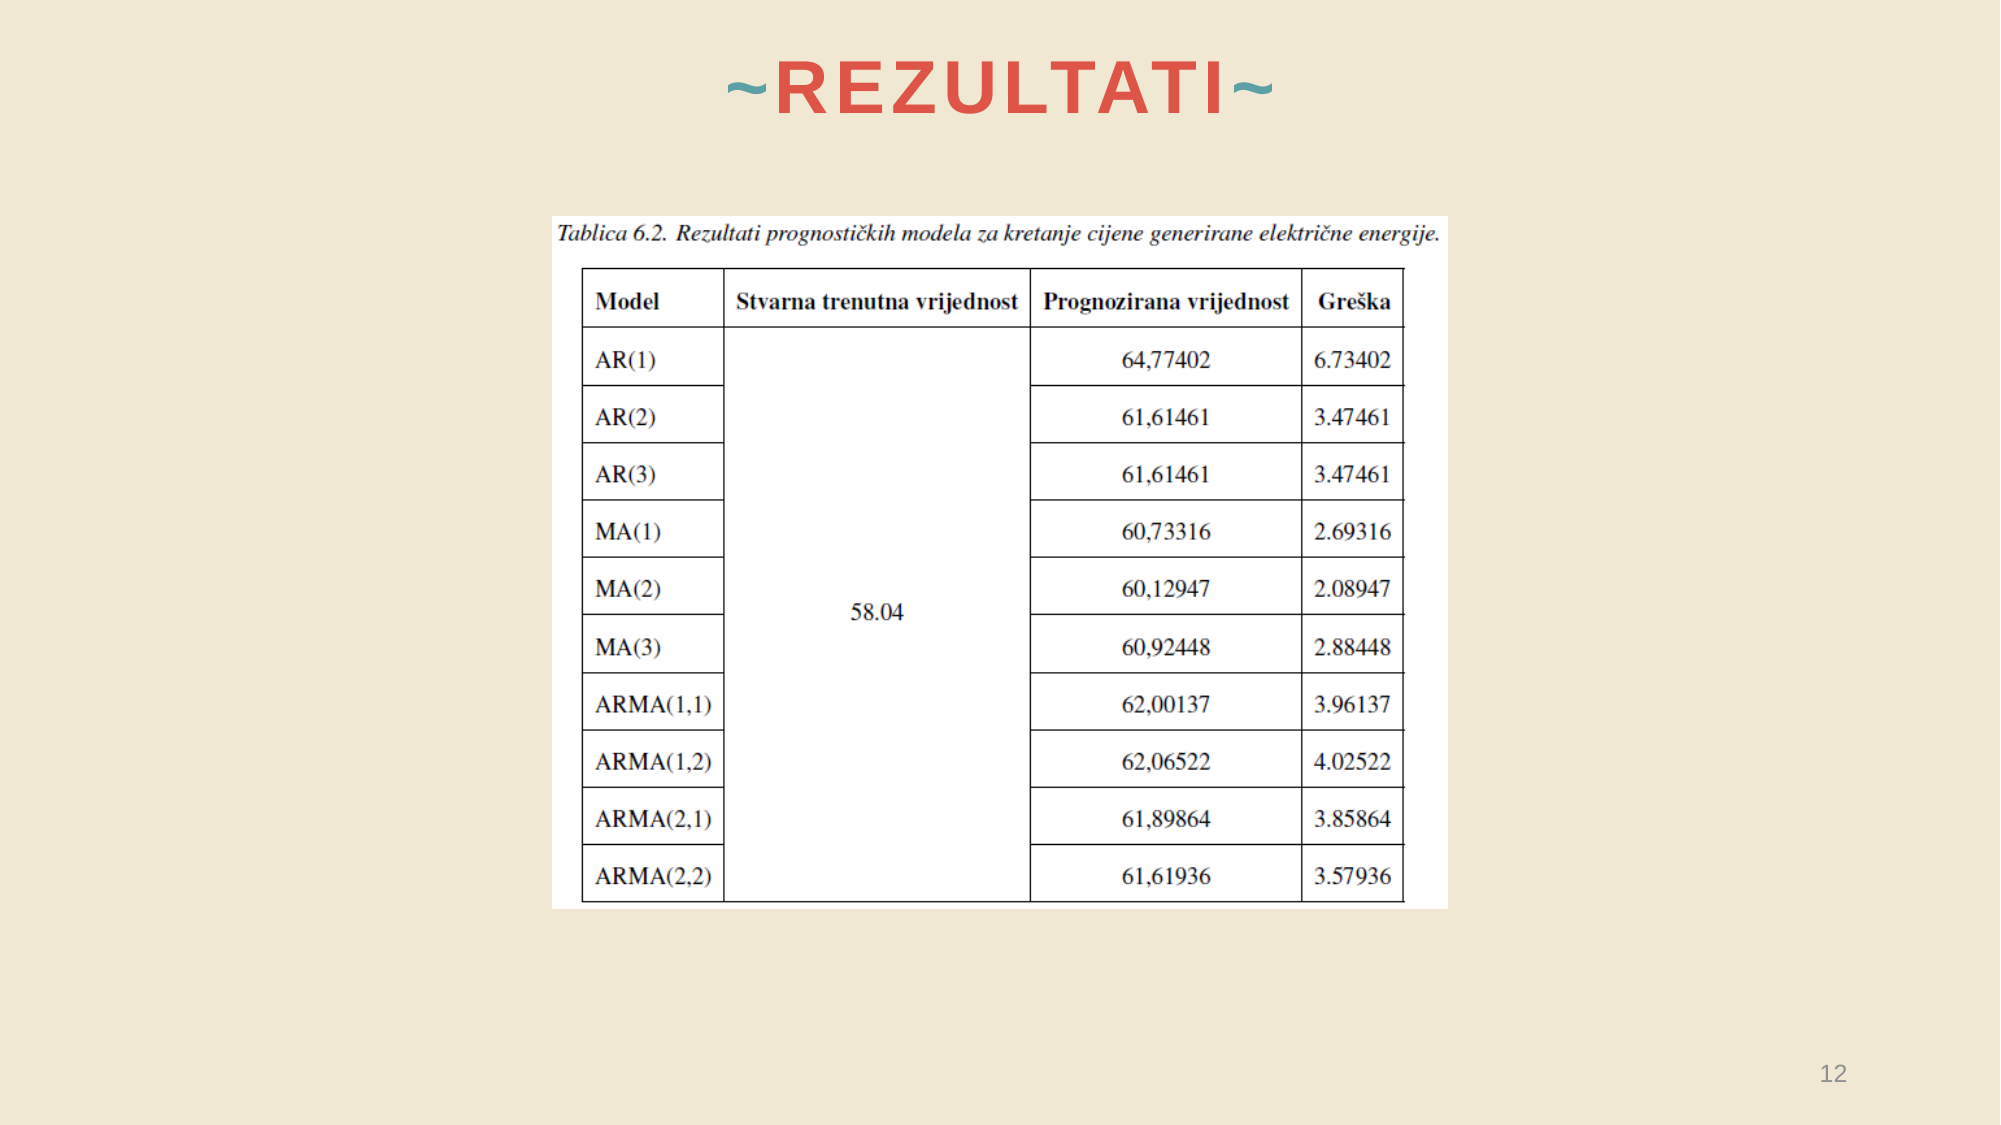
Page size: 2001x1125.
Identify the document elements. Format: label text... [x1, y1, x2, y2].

text_box ~REZULTATI~ [390, 31, 1610, 136]
slide_number 12 [1412, 1042, 1863, 1103]
picture [552, 216, 1448, 909]
